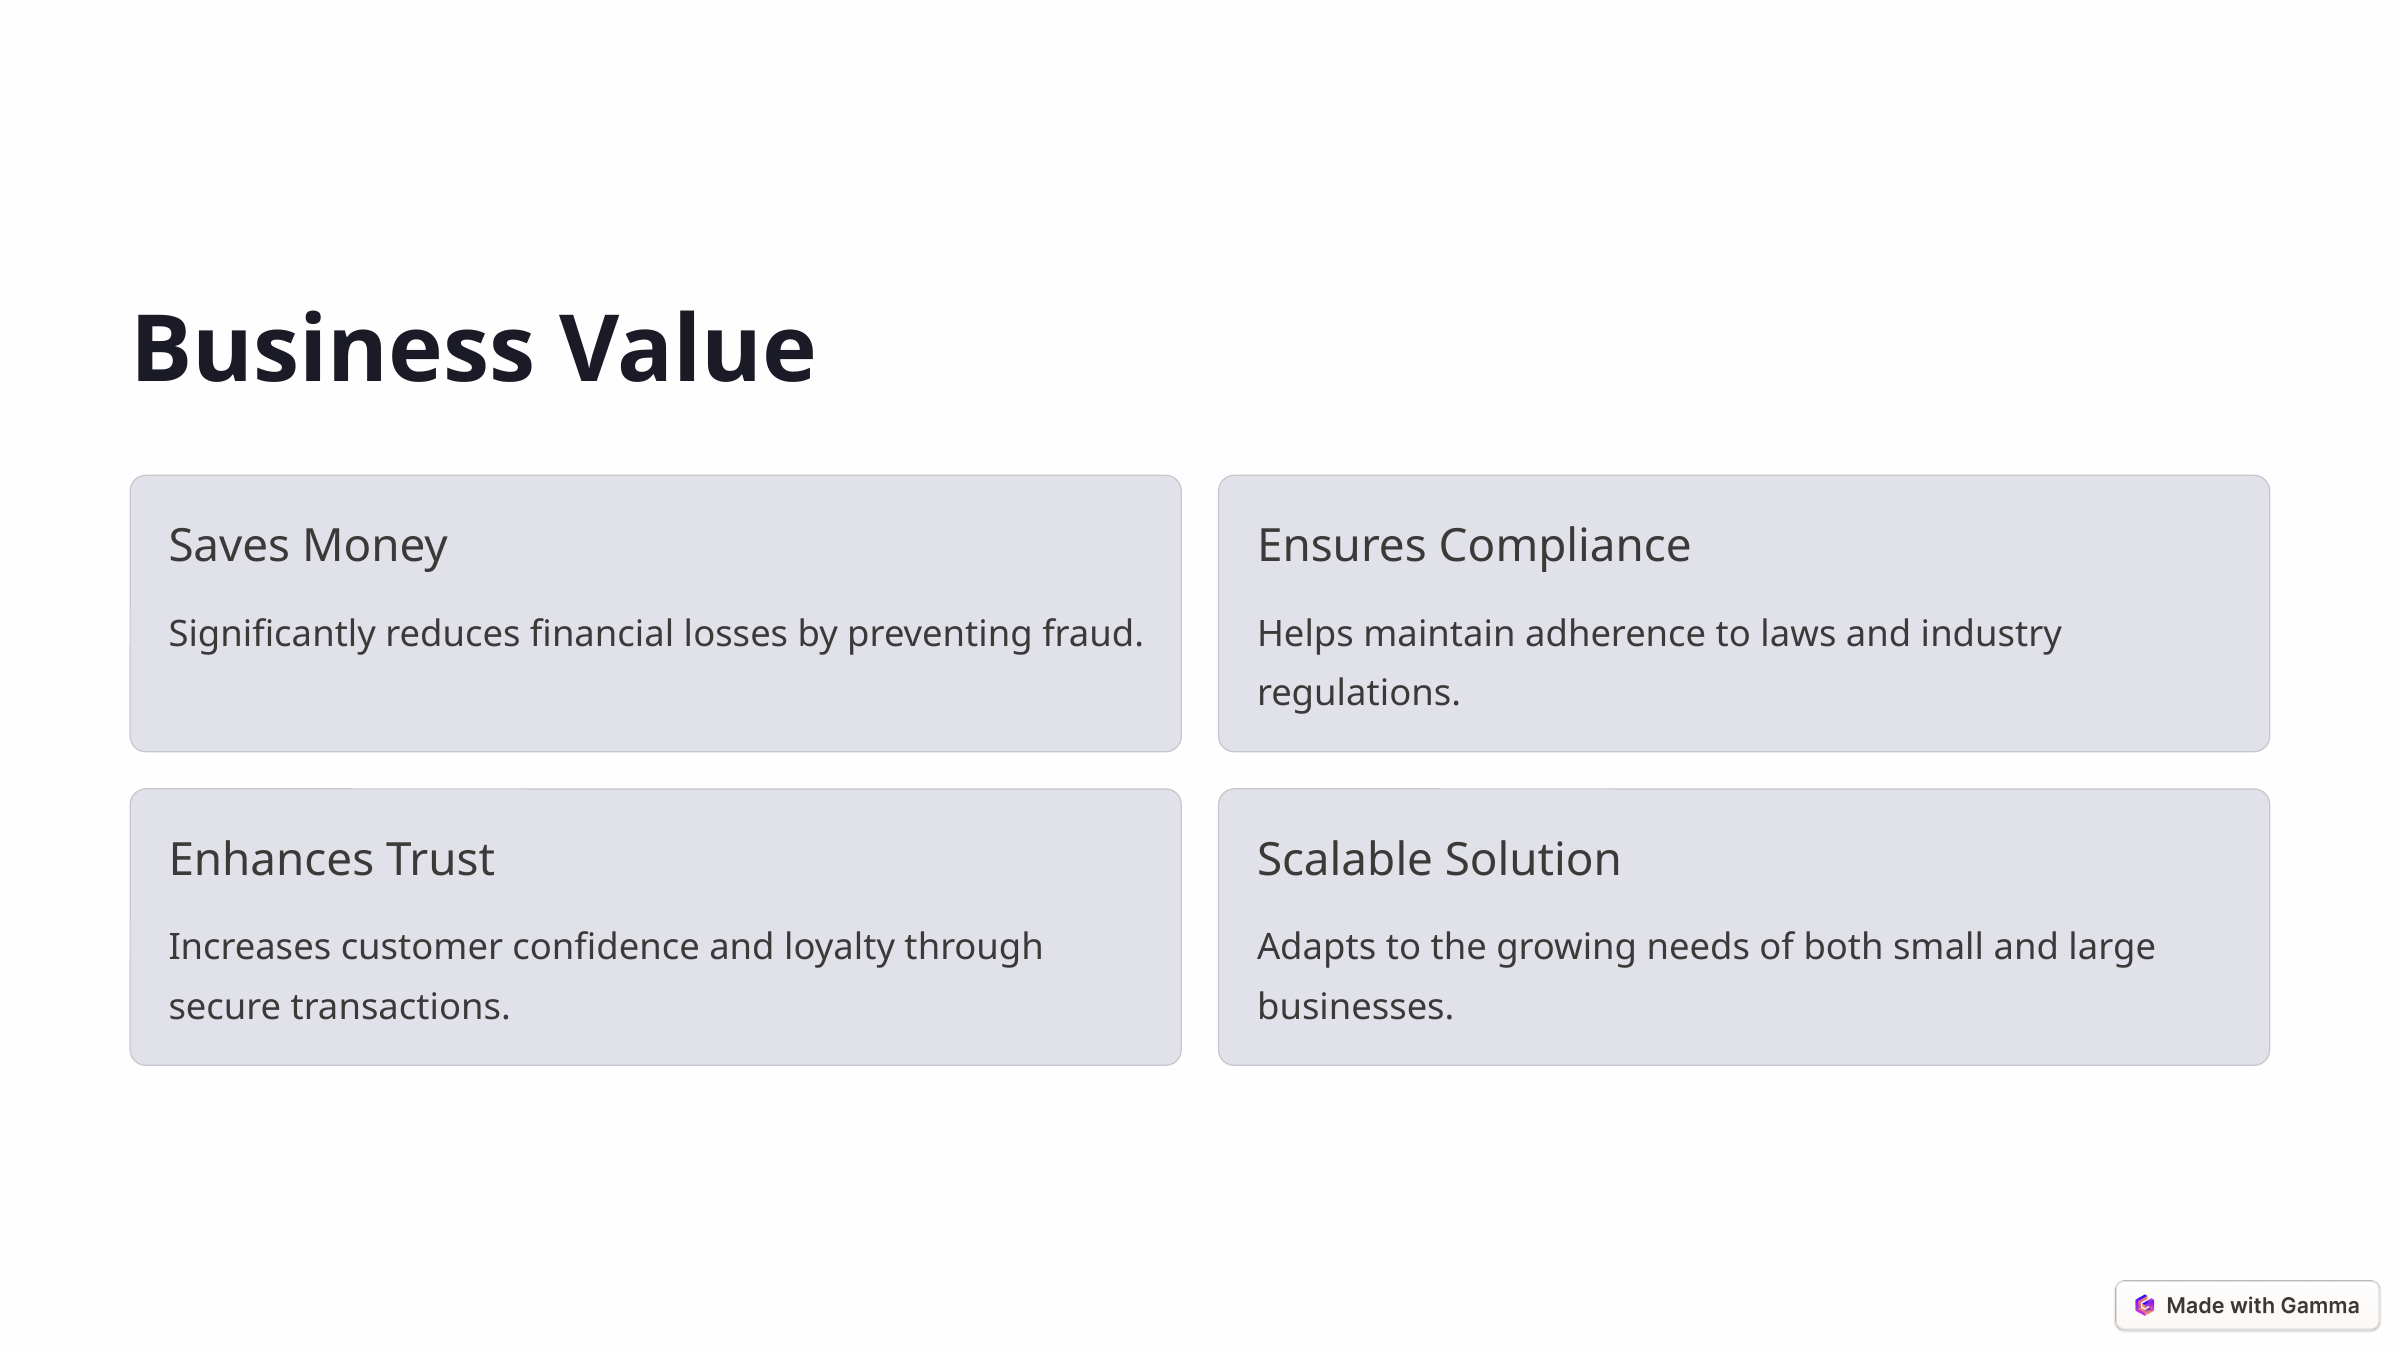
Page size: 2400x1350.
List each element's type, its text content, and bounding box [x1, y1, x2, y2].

text_box Helps maintain adherence to laws and industry regulations. [1256, 594, 2232, 714]
text_box Business Value [130, 284, 1061, 401]
picture [2106, 1271, 2389, 1339]
text_box Ensures Compliance [1256, 513, 1723, 572]
text_box Scalable Solution [1256, 827, 1723, 886]
text_box Significantly reduces financial losses by preventing fraud. [168, 594, 1143, 654]
text_box [130, 475, 1182, 752]
text_box Saves Money [168, 513, 634, 572]
text_box [130, 788, 1182, 1066]
text_box Enhances Trust [168, 827, 634, 886]
text_box [1218, 475, 2270, 752]
text_box [1218, 788, 2270, 1066]
text_box Increases customer confidence and loyalty through secure transactions. [168, 907, 1143, 1027]
text_box Adapts to the growing needs of both small and large businesses. [1256, 907, 2232, 1027]
